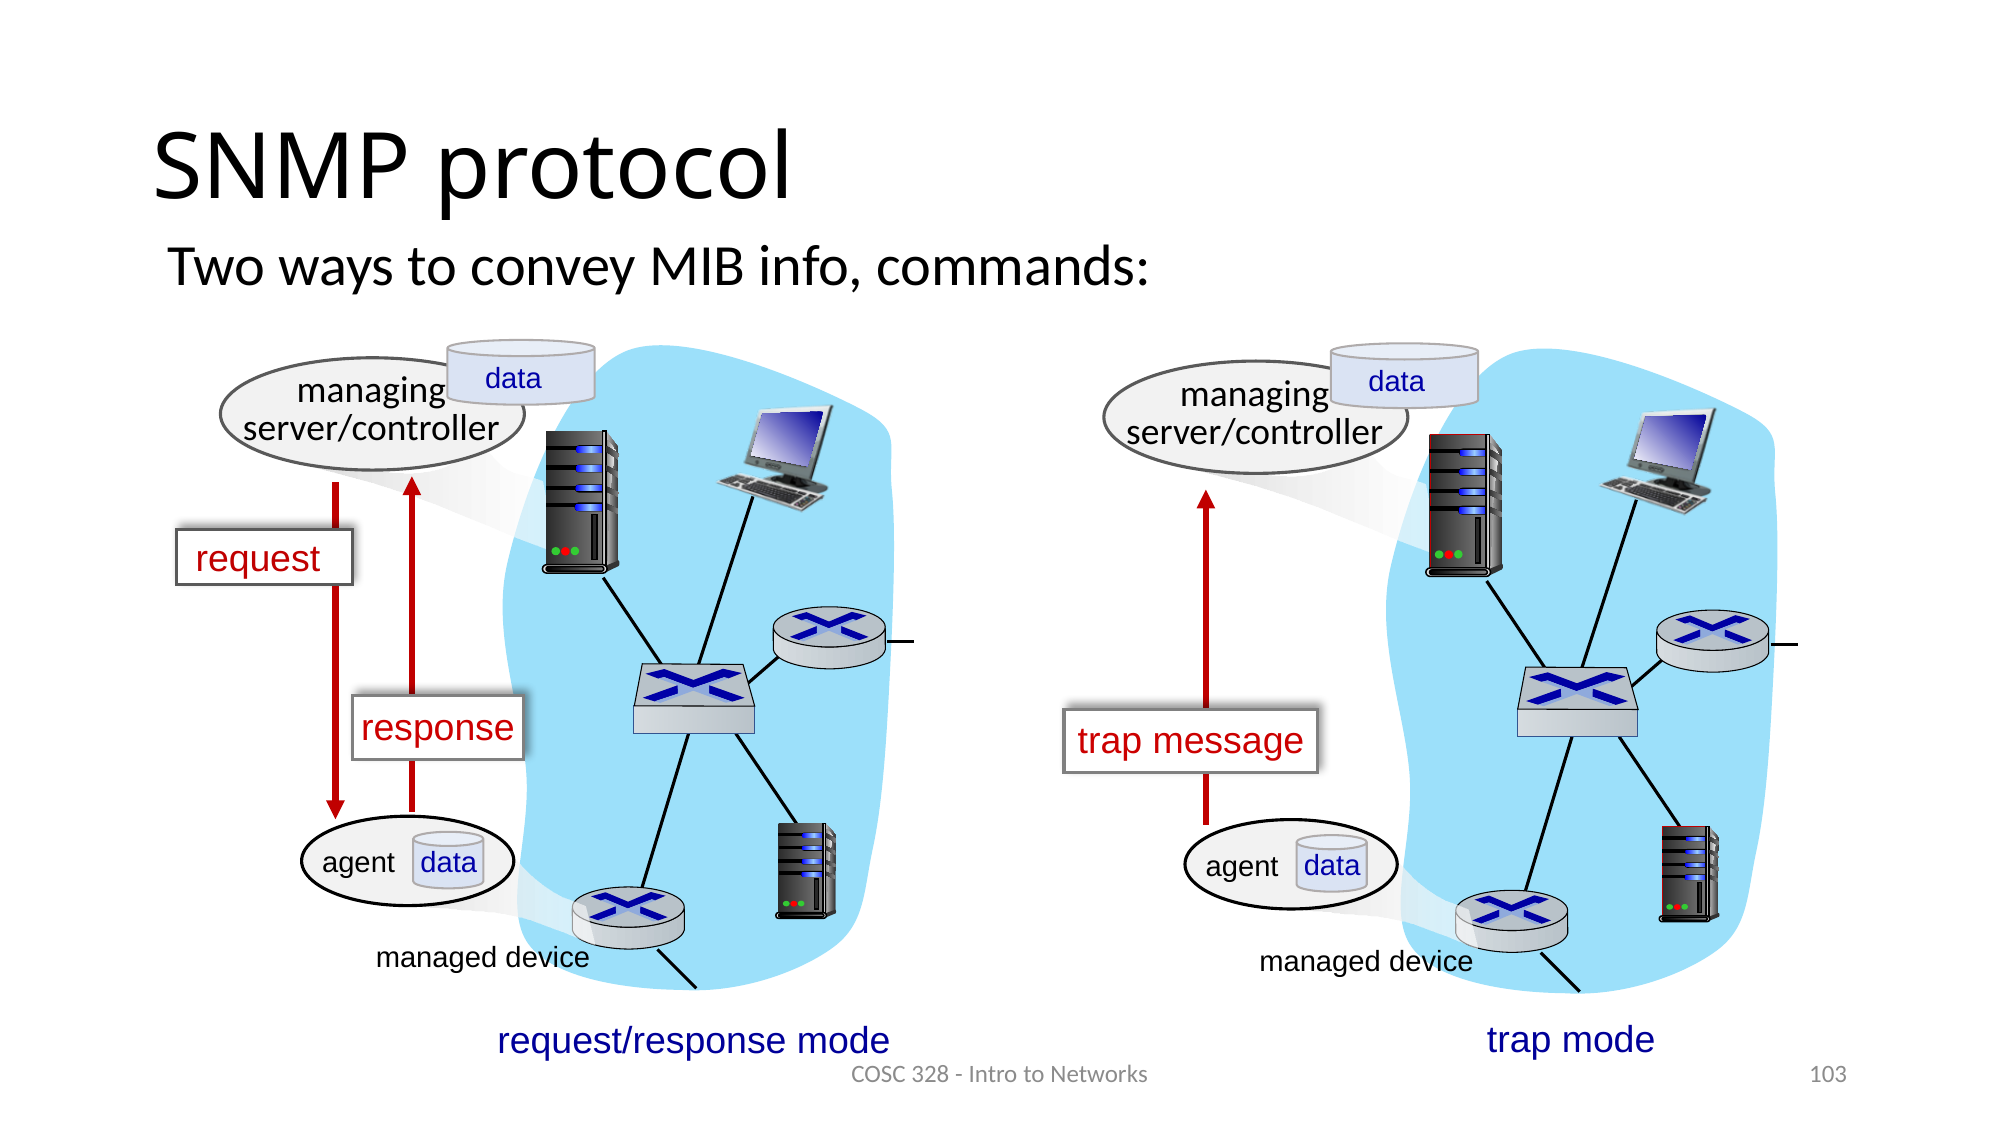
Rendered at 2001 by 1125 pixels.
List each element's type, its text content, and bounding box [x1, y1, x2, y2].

text_box request/response mode [482, 1008, 906, 1069]
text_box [220, 326, 915, 993]
slide_number 103 [1412, 1042, 1863, 1103]
footer COSC 328 - Intro to Networks [662, 1042, 1338, 1103]
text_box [176, 482, 358, 820]
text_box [1062, 489, 1103, 826]
text_box Two ways to convey MIB info, commands: [130, 228, 1406, 328]
title SNMP protocol [137, 59, 1863, 278]
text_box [1103, 329, 1798, 1069]
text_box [346, 476, 540, 813]
